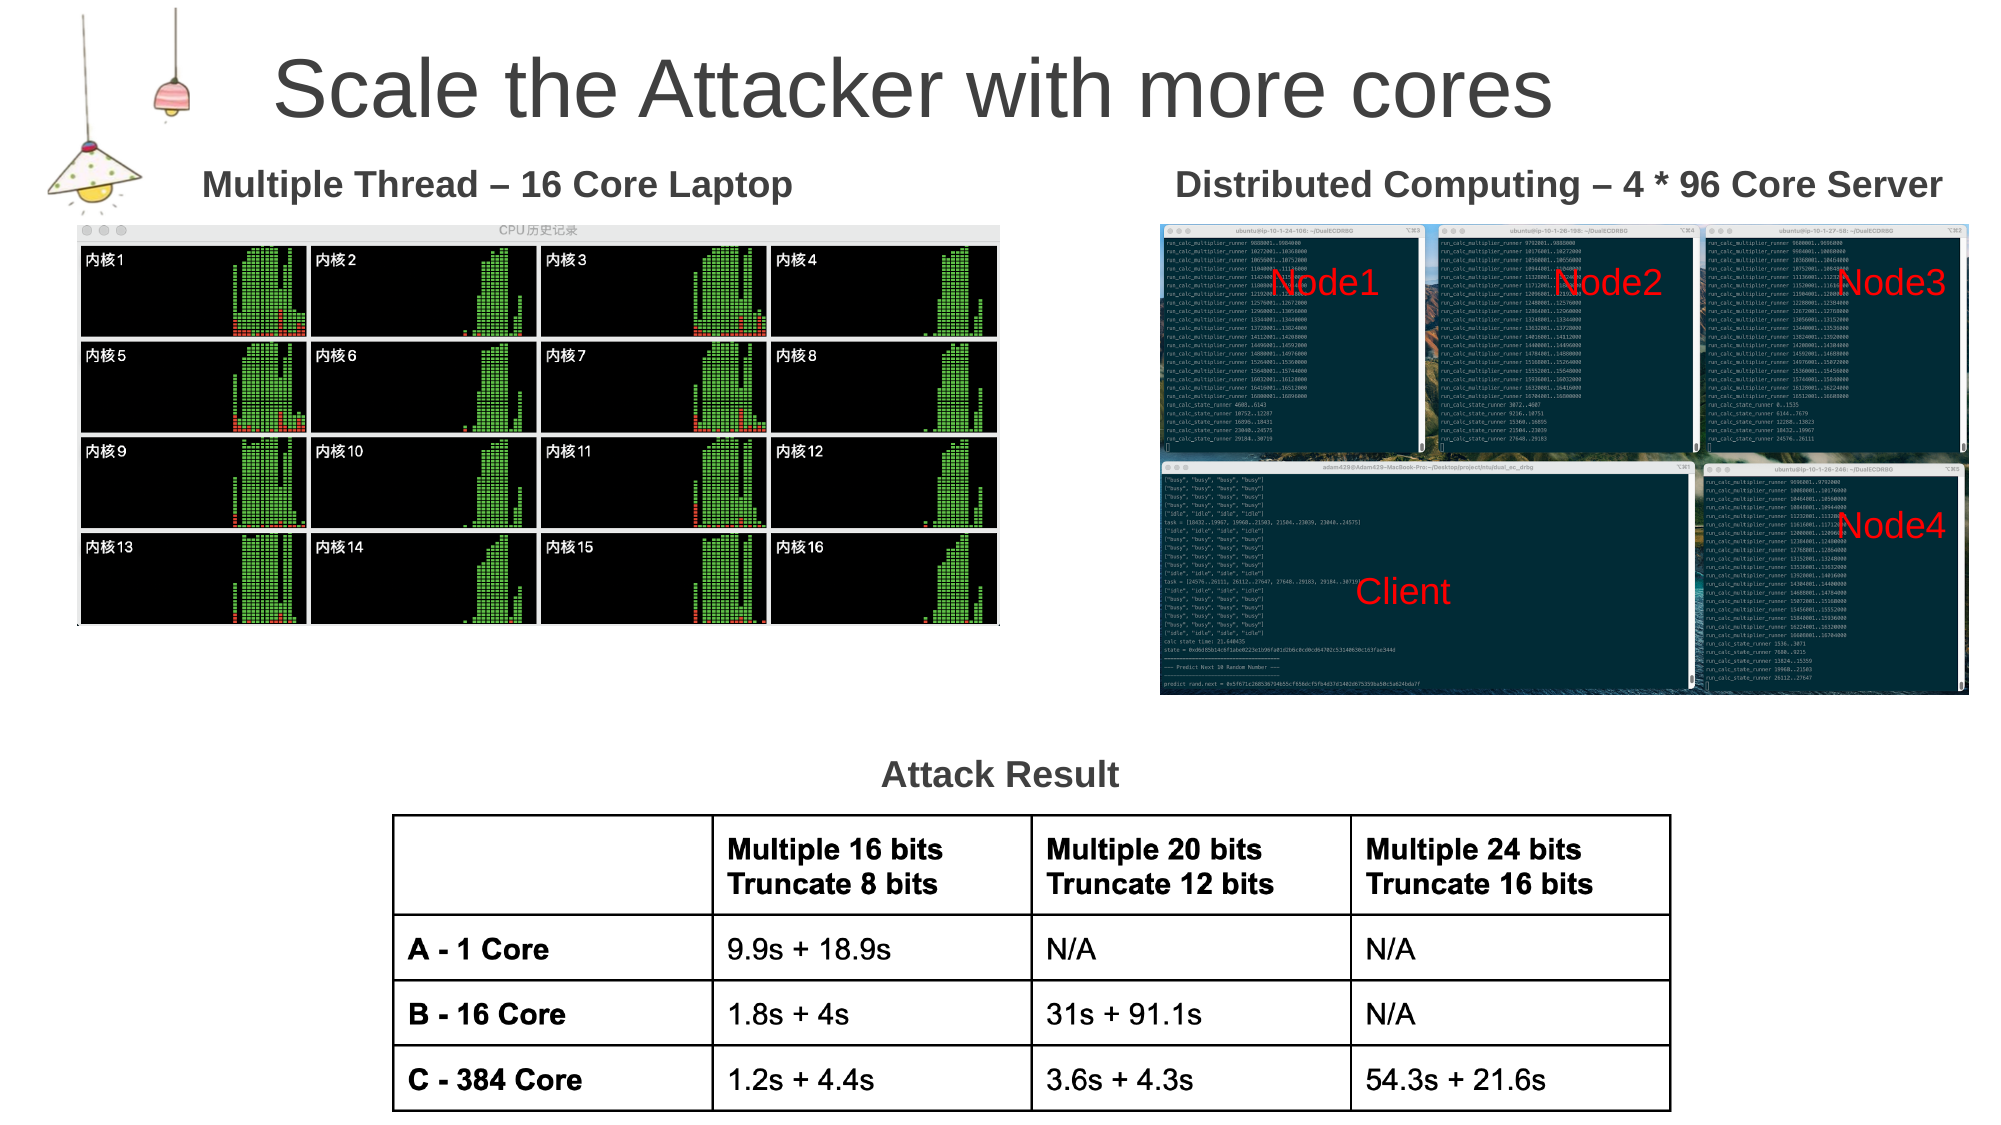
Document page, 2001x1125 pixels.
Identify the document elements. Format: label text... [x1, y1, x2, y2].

text_box Multiple Thread – 16 Core Laptop [197, 153, 1160, 213]
text_box Distributed Computing – 4 * 96 Core Server [1160, 152, 2000, 213]
picture [39, 7, 1000, 626]
picture [1160, 224, 1969, 696]
picture [381, 802, 1680, 1125]
text_box Attack Result [865, 742, 1867, 803]
text_box Scale the Attacker with more cores [258, 26, 1922, 142]
